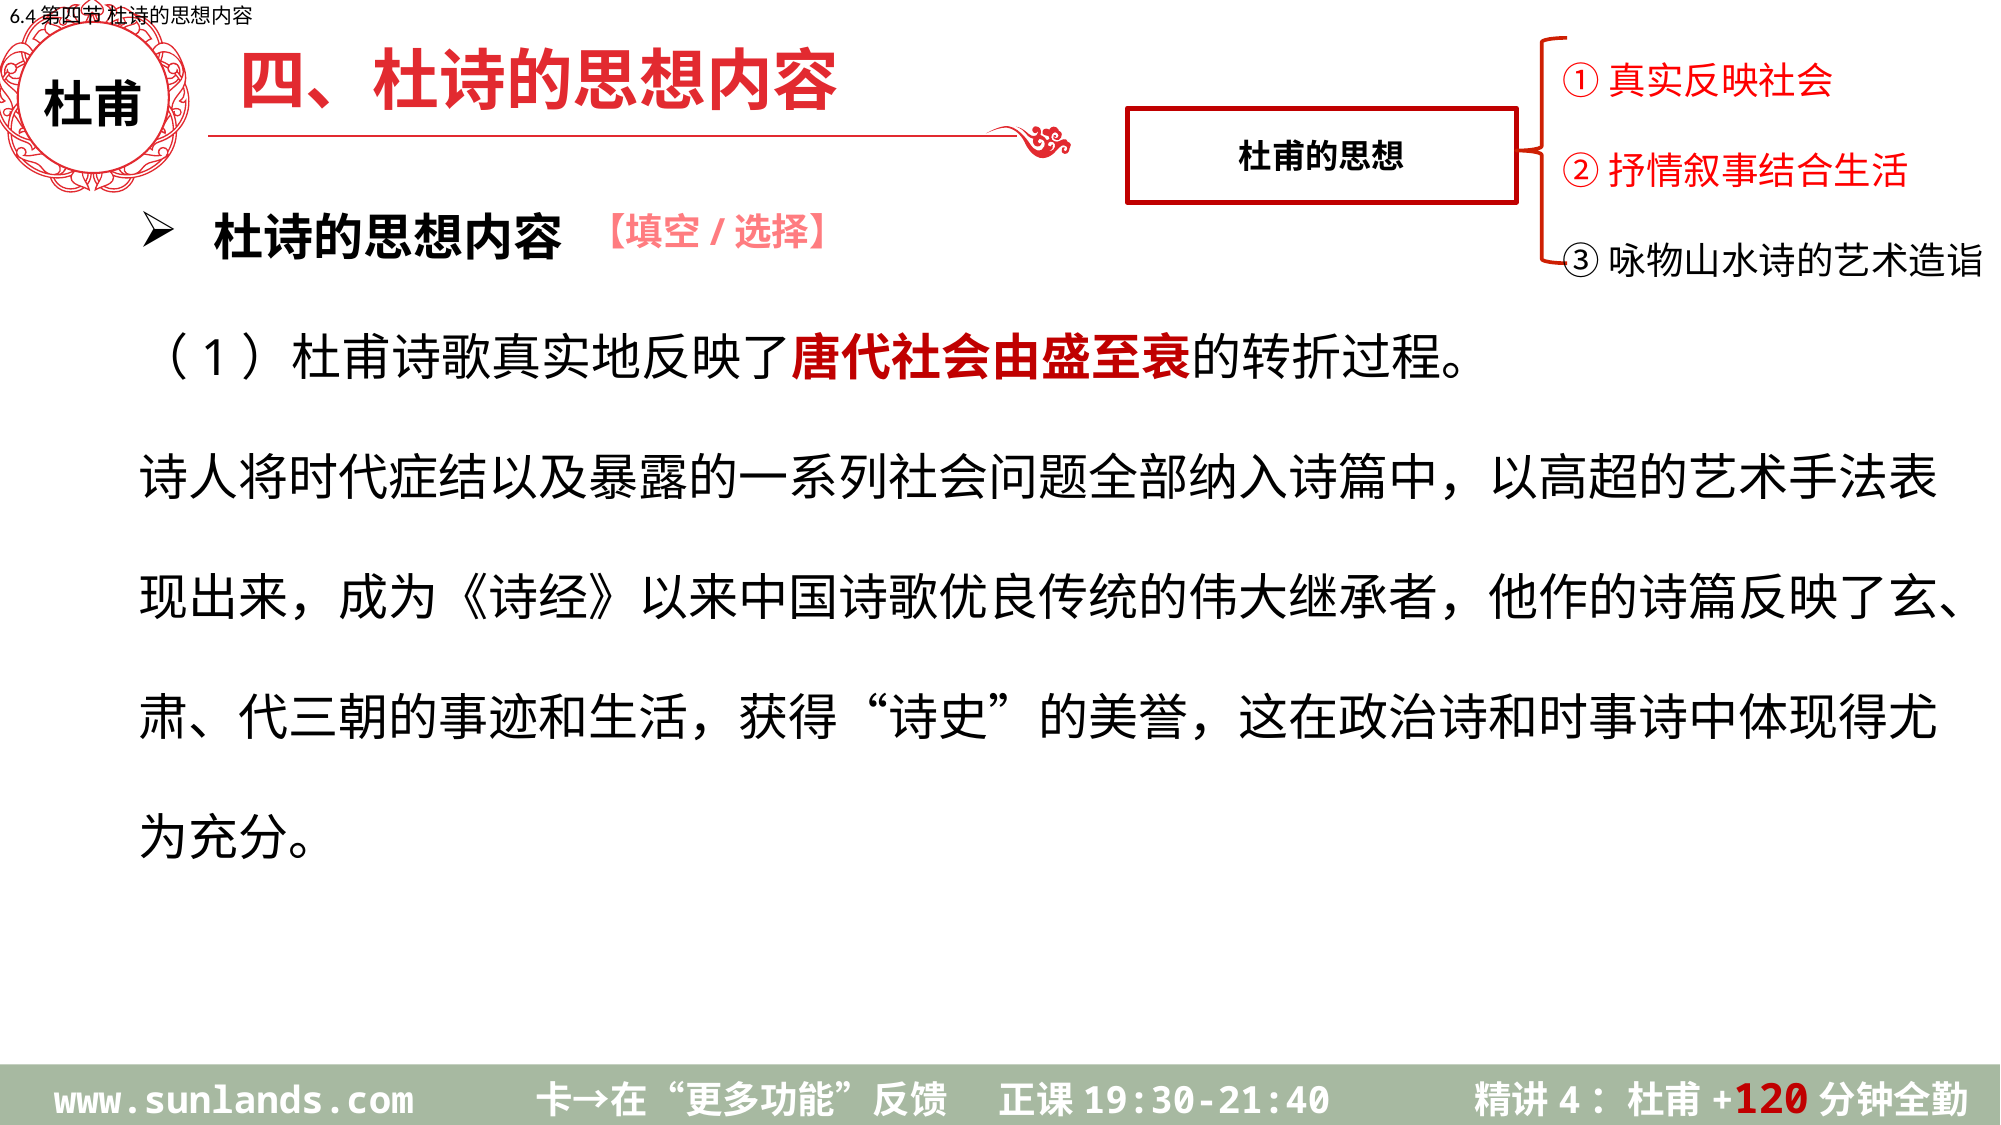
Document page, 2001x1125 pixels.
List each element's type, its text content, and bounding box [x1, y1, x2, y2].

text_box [1127, 37, 1568, 264]
text_box [154, 36, 190, 137]
text_box [0, 36, 32, 91]
text_box [1015, 126, 1062, 137]
text_box 杜甫 [13, 65, 173, 140]
text_box [22, 36, 164, 65]
text_box 杜诗的思想内容 （1）杜甫诗歌真实地反映了唐代社会由盛至衰的转折过程。 诗人将时代症结以及暴露的一系列社会问题全部纳入诗篇中，以高超的艺术手法表现出来，成为《诗经》以来中国诗歌优良传统的伟大继承者，他作的诗篇反映了玄、肃、代三朝的事迹和生活，获得“诗史”的美誉，这在政治诗和时事诗中体现得尤为充分。 [124, 137, 2000, 873]
text_box ①真实反映社会 ②抒情叙事结合生活 ③咏物山水诗的艺术造诣 [1547, 49, 1999, 335]
text_box [28, 140, 124, 176]
text_box [31, 36, 39, 42]
text_box 6.4第四节 杜诗的思想内容 [0, 0, 274, 36]
text_box 【填空/选择】 [573, 178, 862, 261]
text_box [0, 81, 124, 193]
text_box 四、杜诗的思想内容 [224, 30, 855, 126]
text_box [985, 126, 1025, 137]
